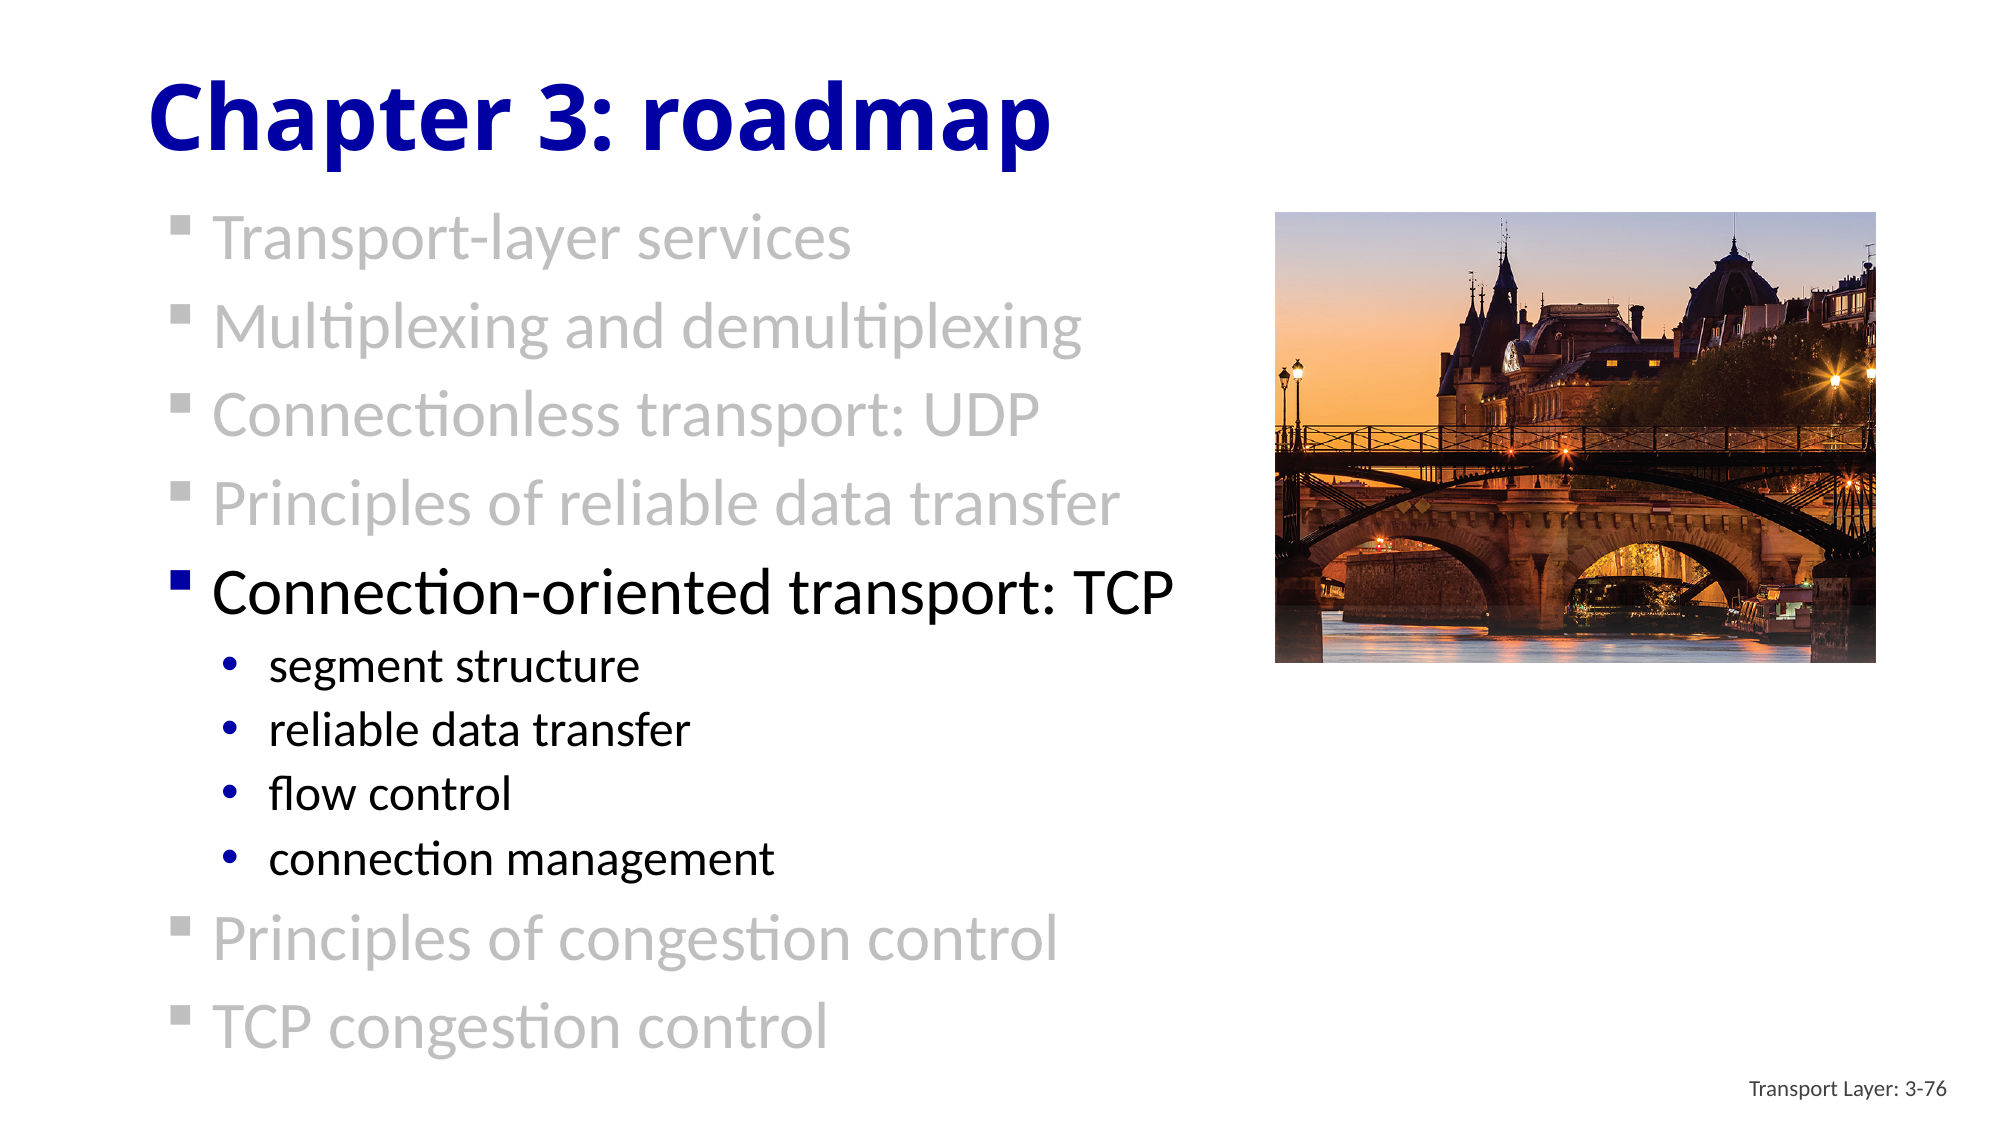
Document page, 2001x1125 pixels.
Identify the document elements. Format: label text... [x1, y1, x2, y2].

slide_number Transport Layer: 3-76 [1512, 1056, 1963, 1117]
list Transport-layer services Multiplexing and demultiplexing Connectionless transport: UDP Principles of reliable data transfer Connection-oriented transport: TCP segment structure reliable data transfer flow control connection management Principles of congestion control TCP congestion control [131, 194, 1217, 1117]
title Chapter 3: roadmap [131, 47, 1856, 195]
picture [1275, 212, 1876, 663]
